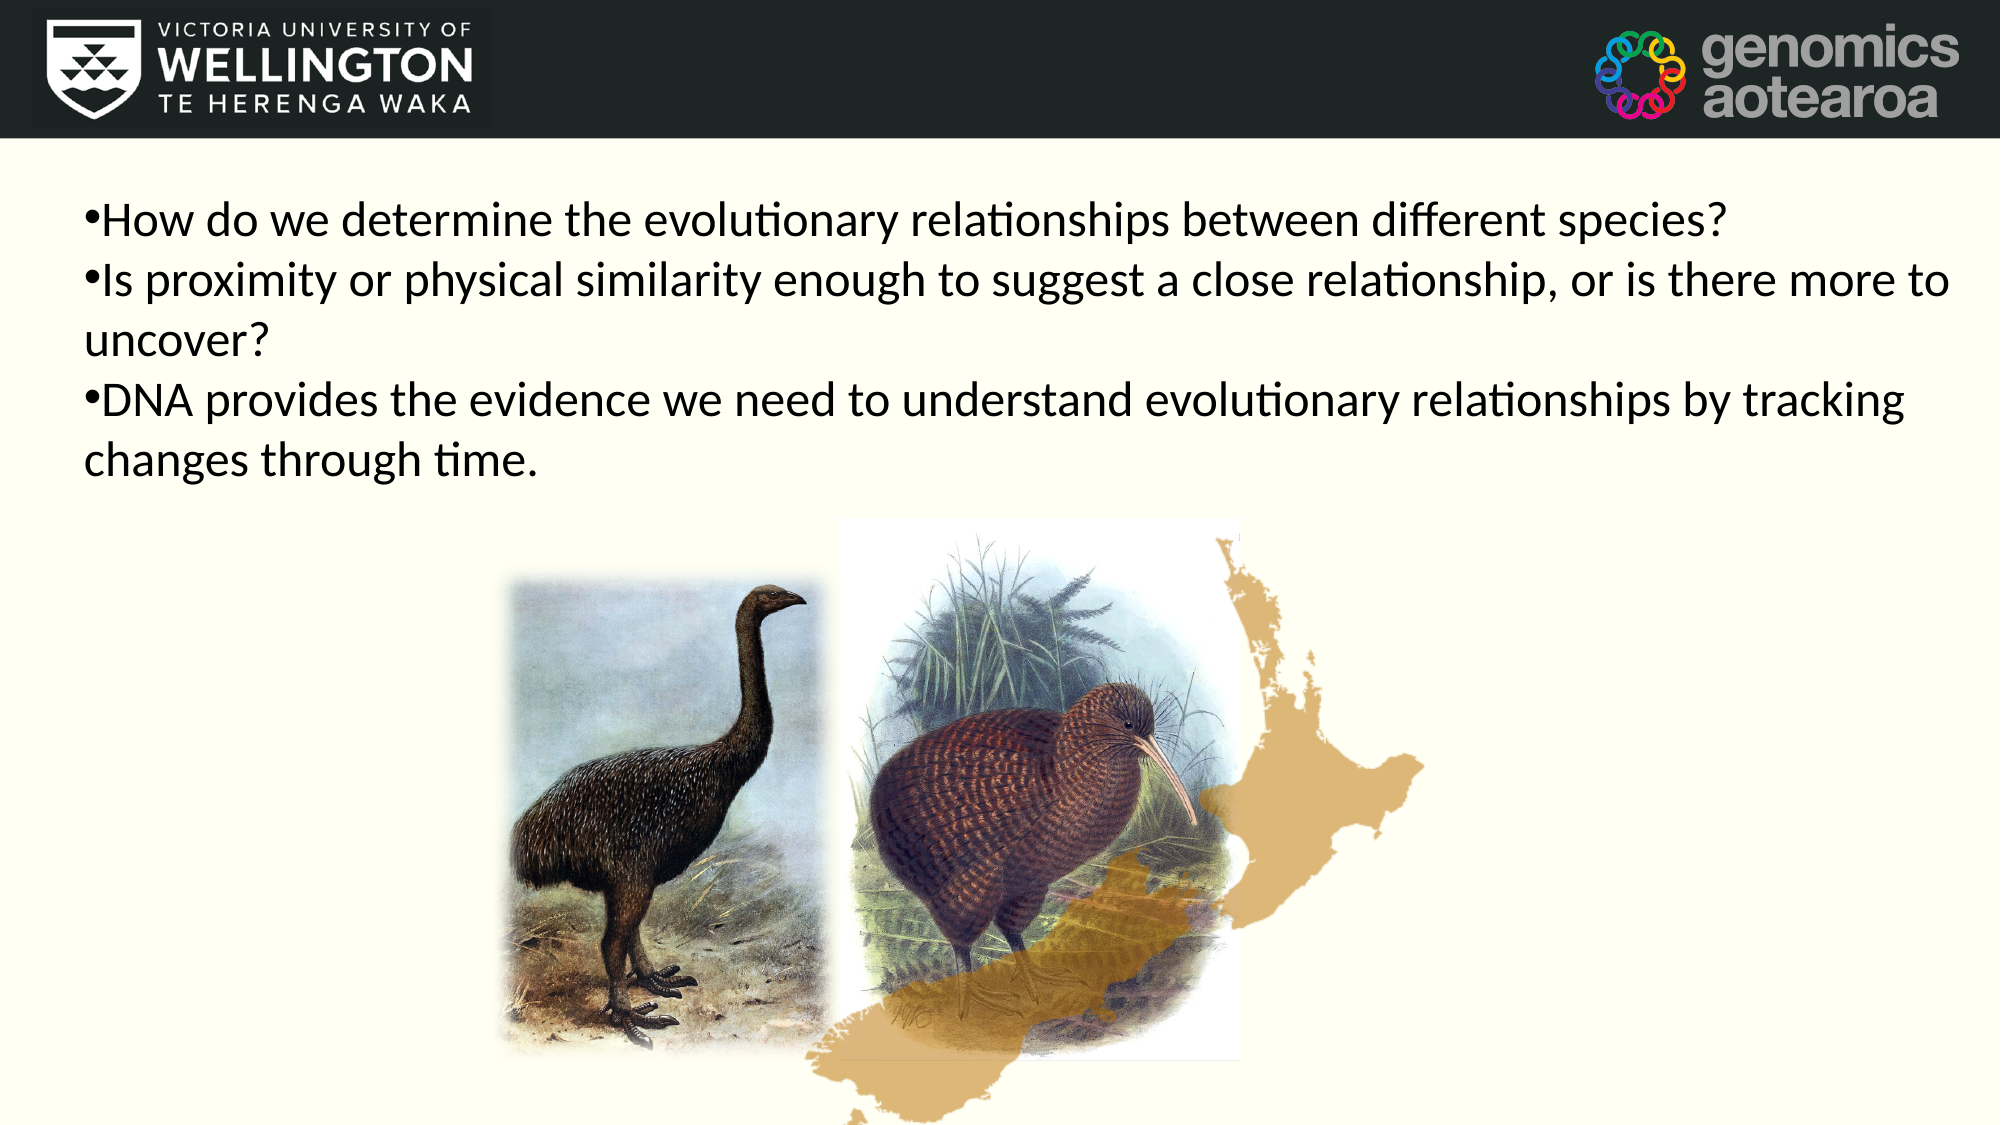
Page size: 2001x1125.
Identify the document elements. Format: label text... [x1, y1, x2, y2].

text_box [0, 0, 2000, 139]
picture [492, 518, 1395, 1125]
picture [1586, 14, 1968, 129]
text_box How do we determine the evolutionary relationships between different species? Is proximity or physical similarity enough to suggest a close relationship, or is there more to uncover? DNA provides the evidence we need to understand evolutionary relationships by tracking changes through time. [69, 178, 2000, 494]
picture [32, 9, 493, 127]
